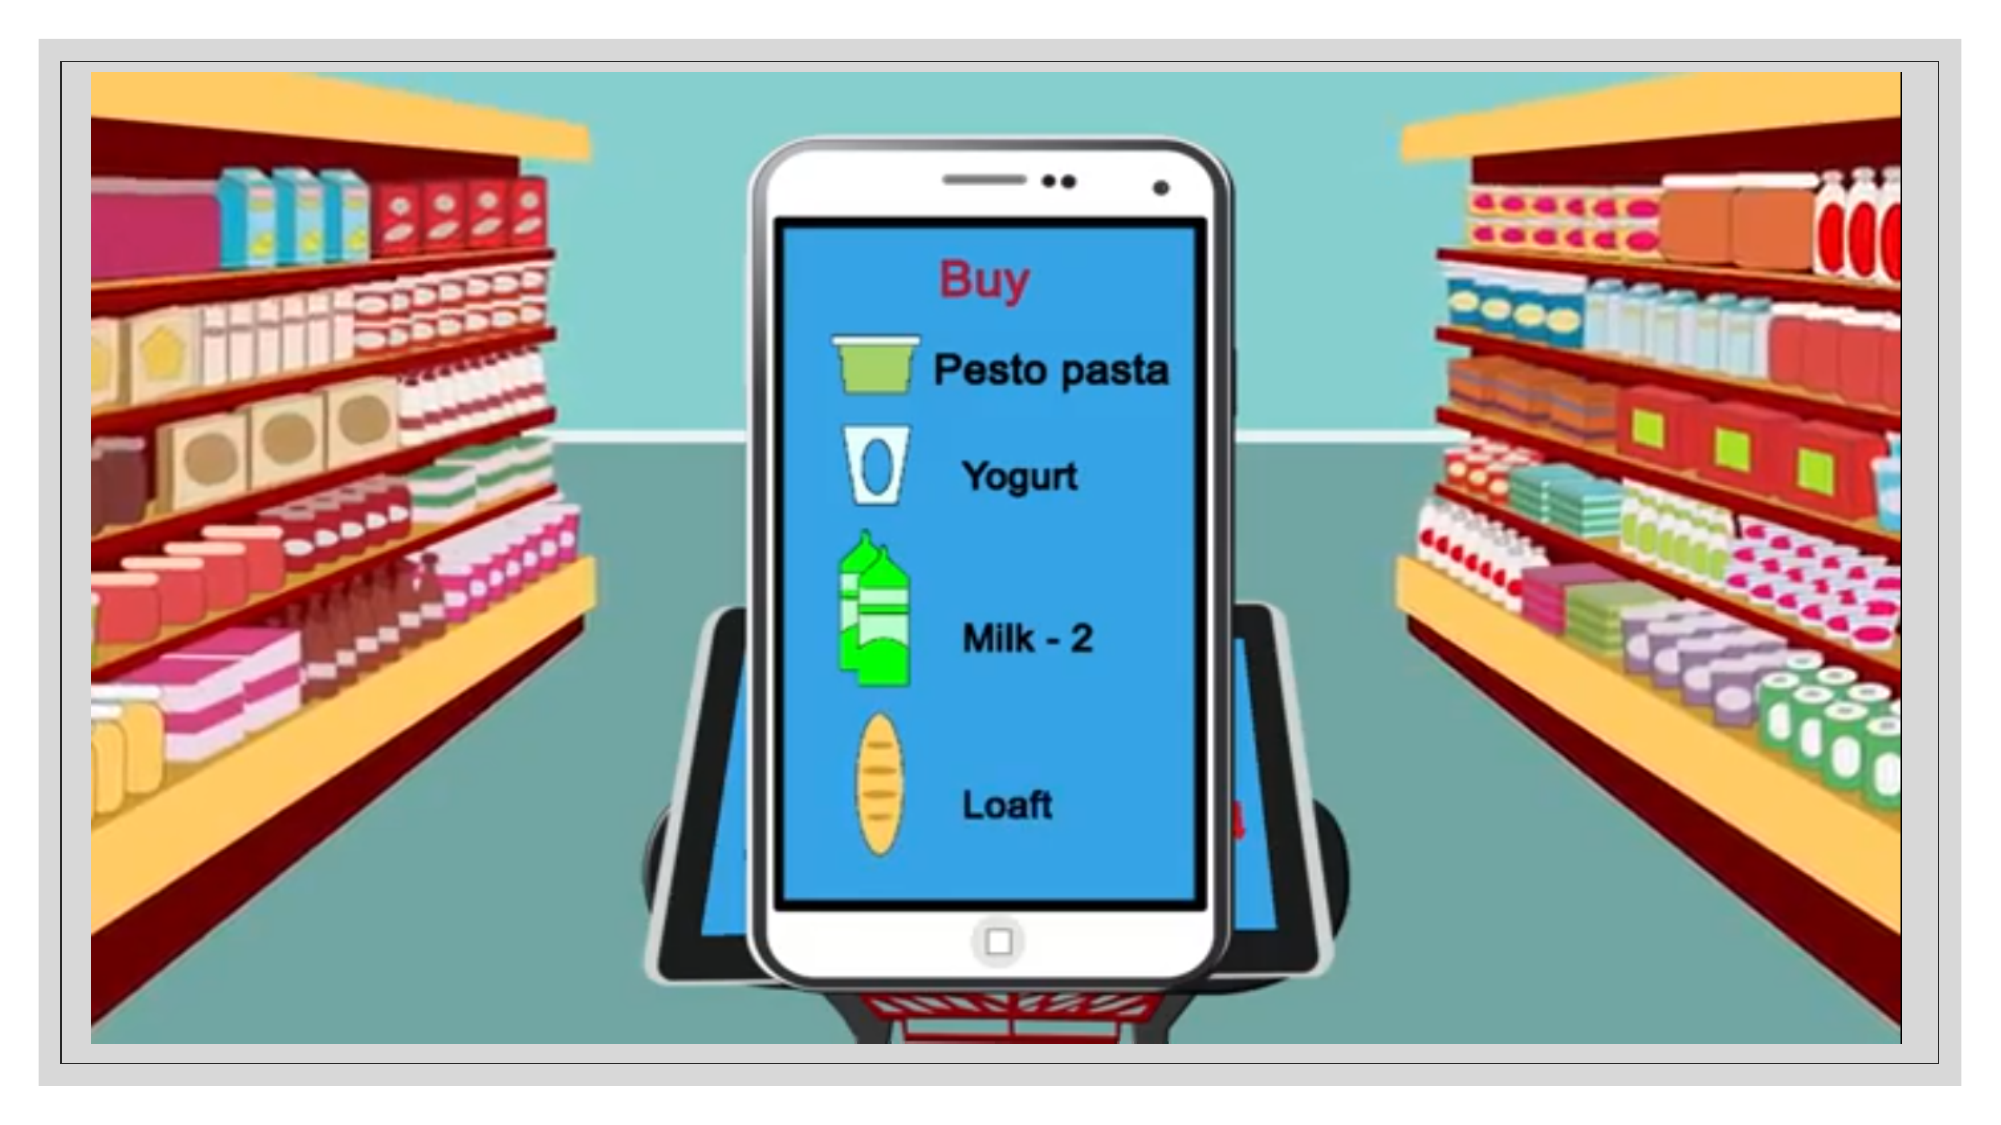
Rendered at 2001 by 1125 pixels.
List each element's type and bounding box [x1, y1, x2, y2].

list [91, 72, 1902, 1044]
